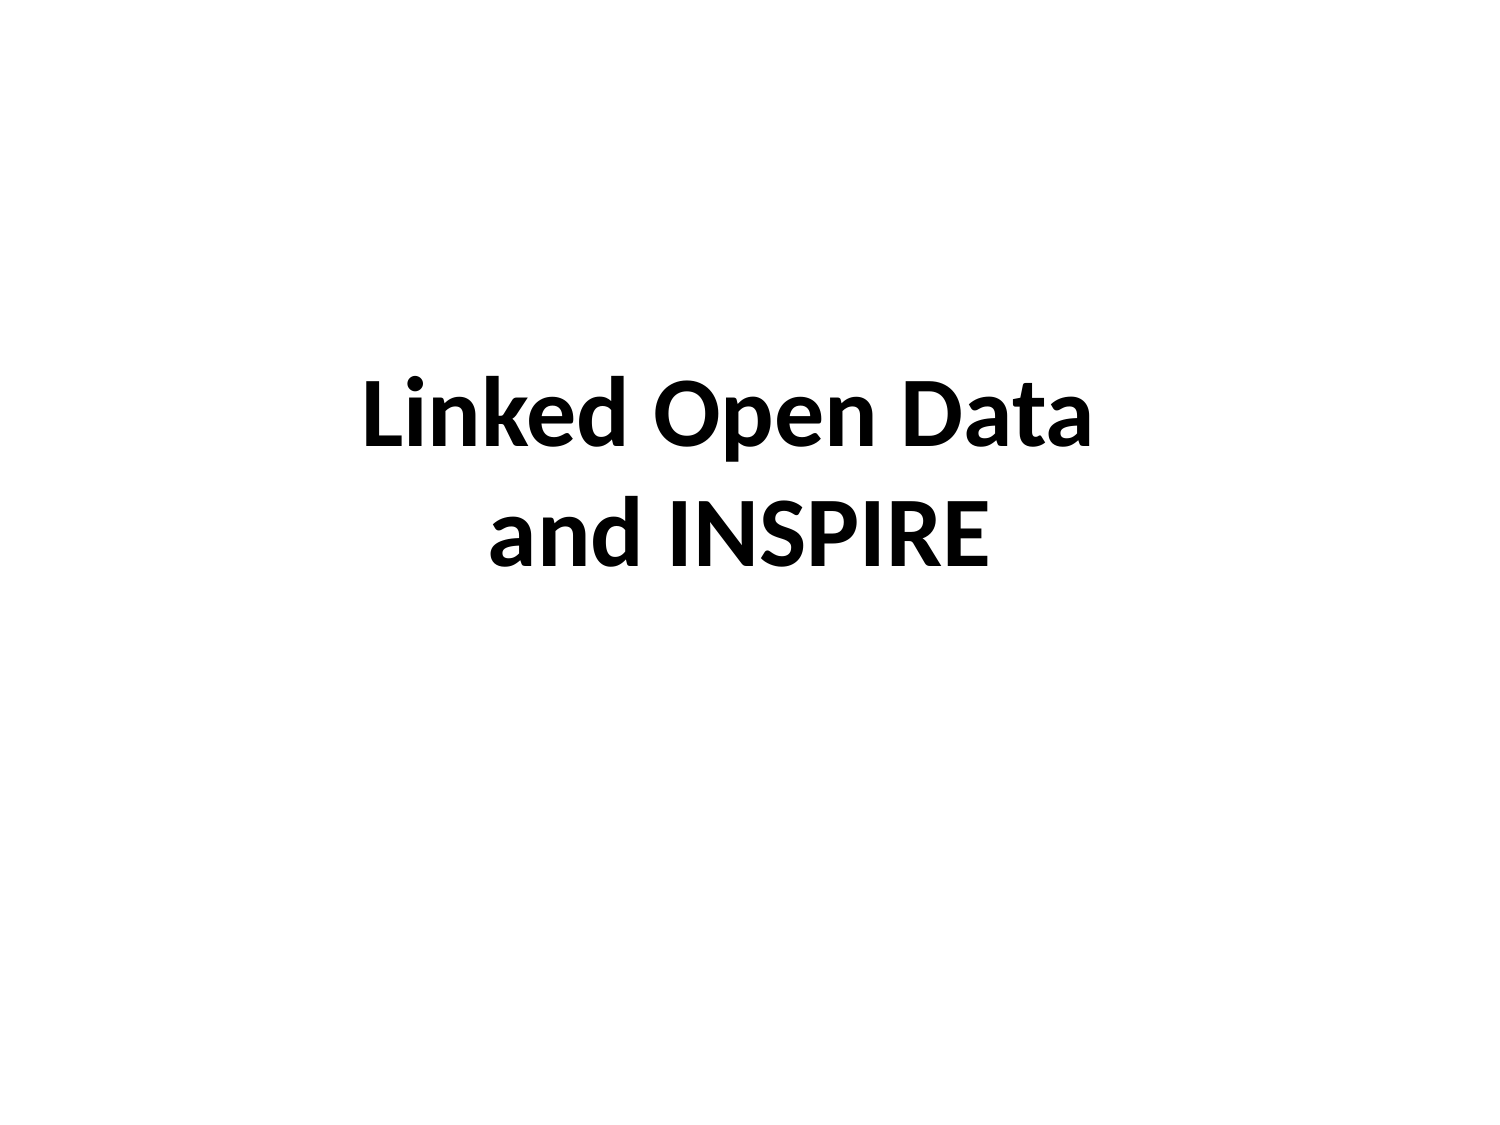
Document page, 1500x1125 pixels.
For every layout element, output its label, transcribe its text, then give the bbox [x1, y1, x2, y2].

title Linked Open Data and INSPIRE [64, 432, 1415, 621]
